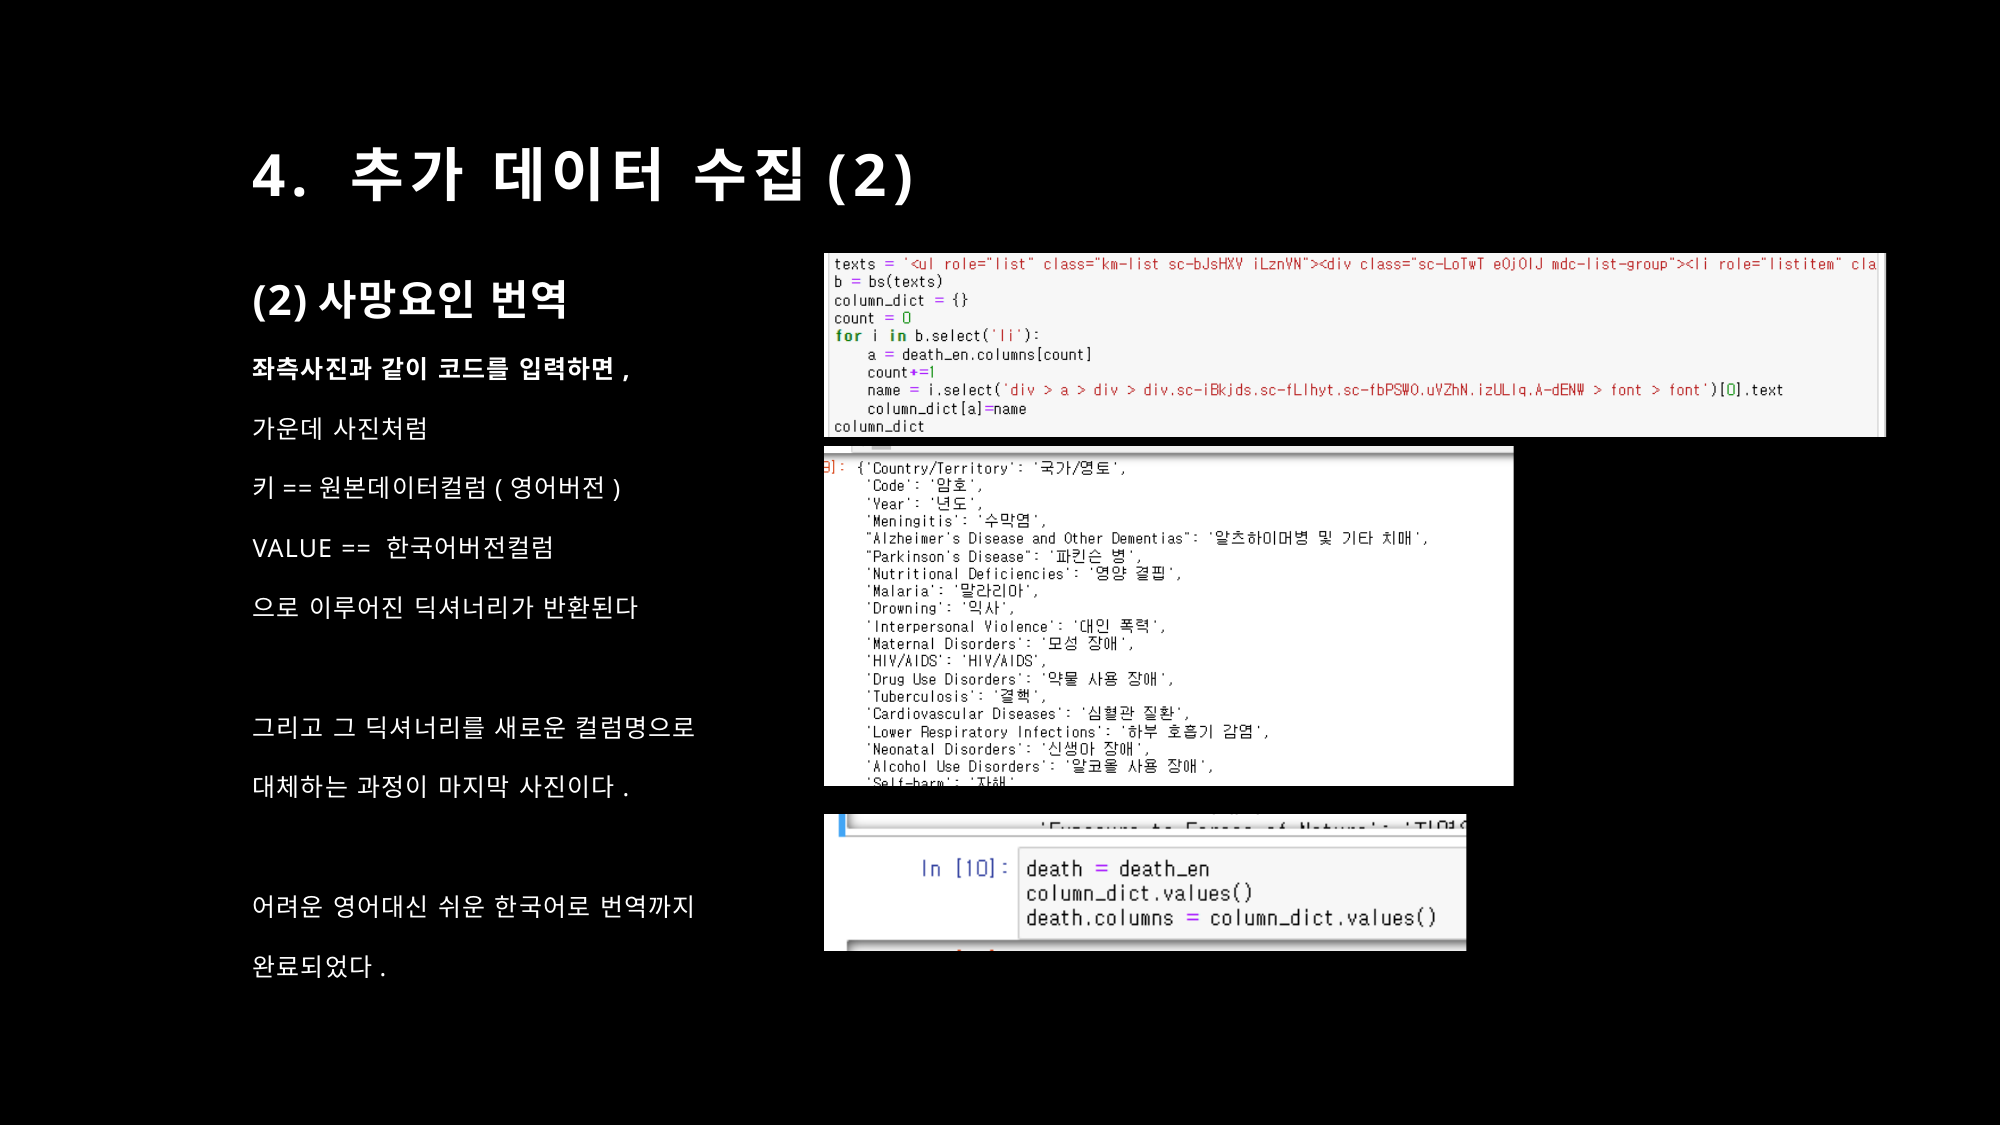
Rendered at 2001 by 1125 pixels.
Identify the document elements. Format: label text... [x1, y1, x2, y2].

picture [824, 446, 1514, 786]
picture [823, 253, 1887, 437]
title 4. 추가 데이터 수집(2) [234, 81, 1750, 223]
picture [823, 813, 1467, 951]
list (2)사망요인 번역 좌측사진과 같이 코드를 입력하면, 가운데 사진처럼 키==원본데이터컬럼(영어버전) VALUE == 한국어버전컬럼 으로 이루어진 딕셔너리가 반환된다 그리고 그 딕셔너리를 새로운 컬럼명으로 대체하는 과정이 마지막 사진이다. 어려운 영어대신 쉬운 한국어로 번역까지 완료되었다. [234, 240, 1856, 1016]
